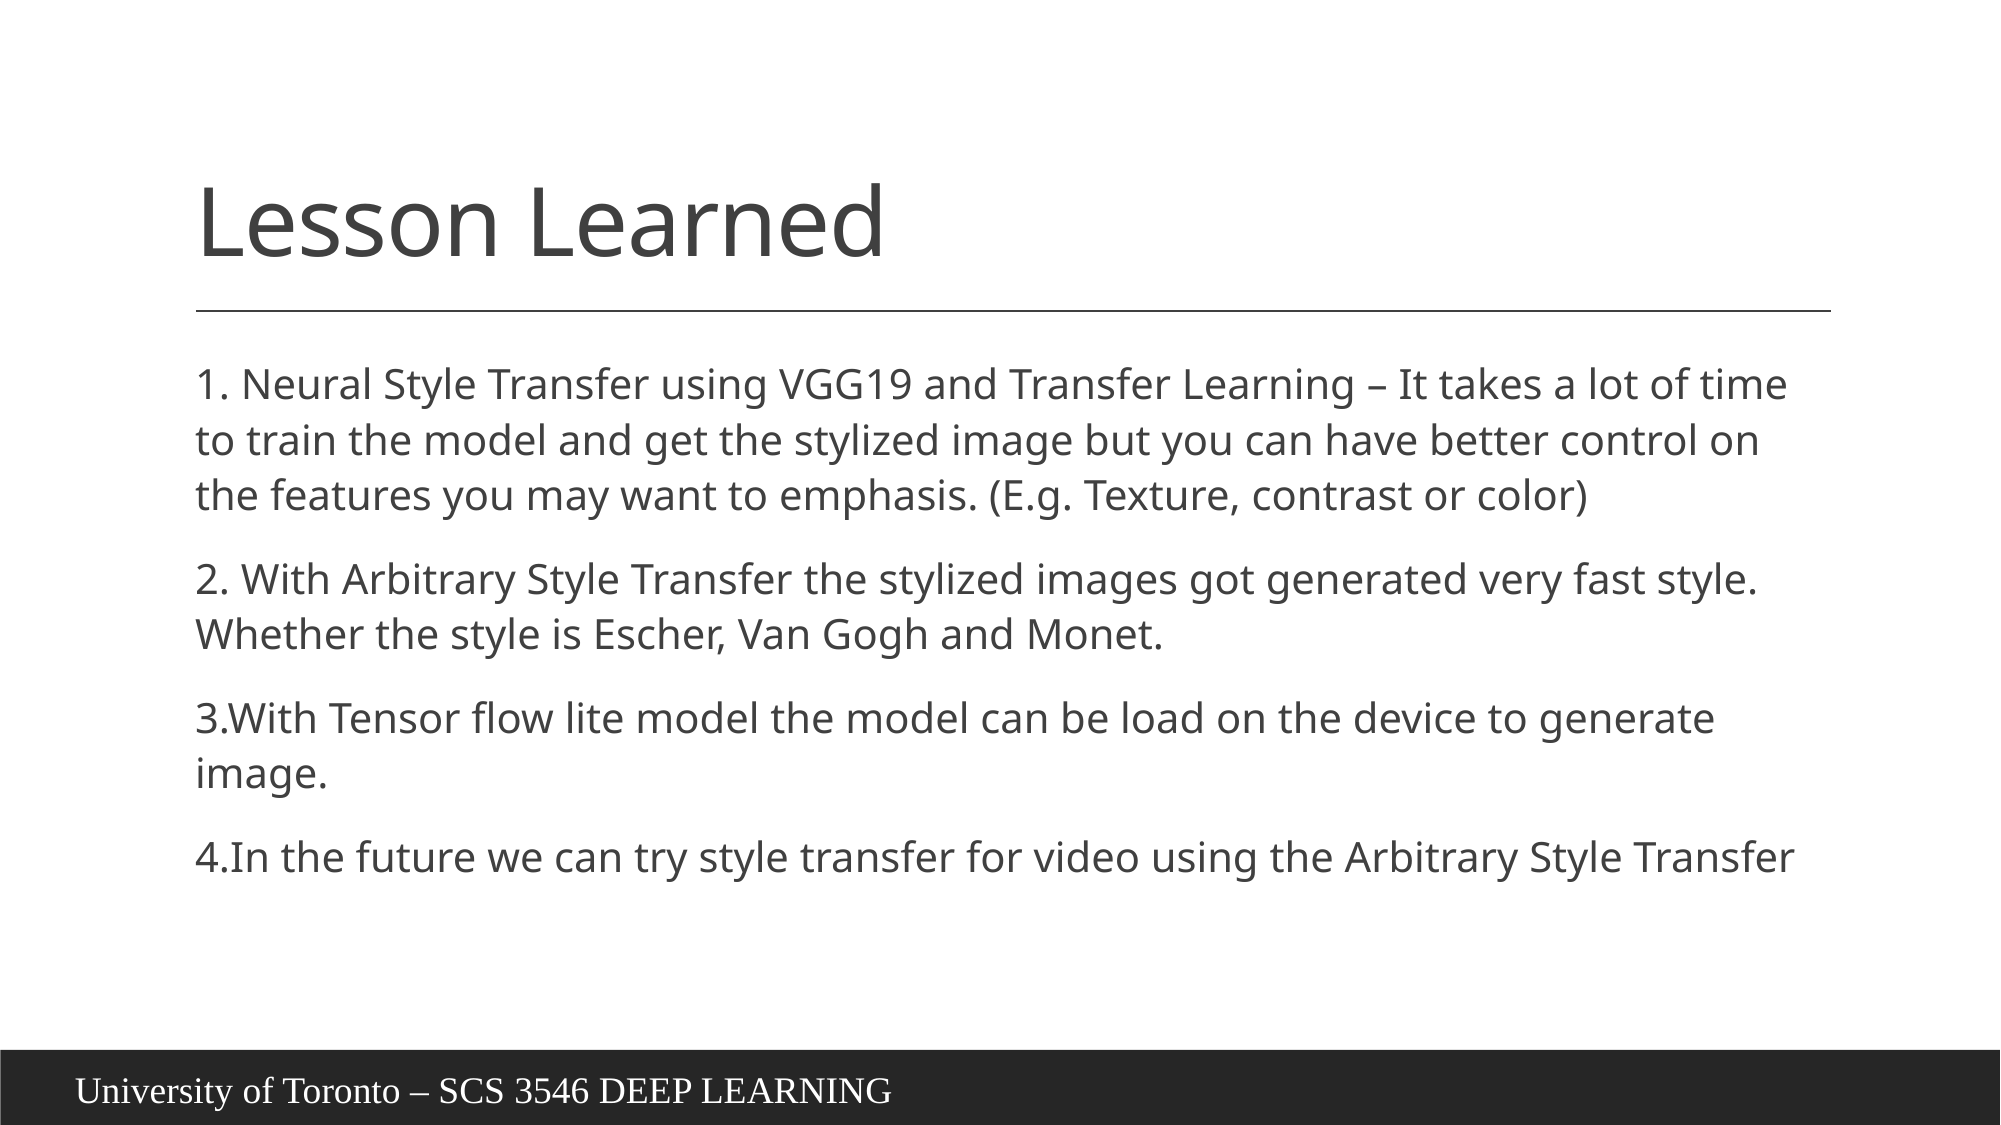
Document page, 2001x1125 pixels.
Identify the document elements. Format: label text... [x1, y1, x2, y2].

text_box University of Toronto – SCS 3546 DEEP LEARNING [59, 1059, 1922, 1119]
title Lesson Learned [180, 47, 1830, 285]
list 1. Neural Style Transfer using VGG19 and Transfer Learning – It takes a lot of time to train the model and get the stylized image but you can have better control on the features you may want to emphasis. (E.g. Texture, contrast or color) 2. With Arbitrary Style Transfer the stylized images got generated very fast style. Whether the style is Escher, Van Gogh and Monet. 3.With Tensor flow lite model the model can be load on the device to generate image. 4.In the future we can try style transfer for video using the Arbitrary Style Transfer [180, 345, 1830, 963]
